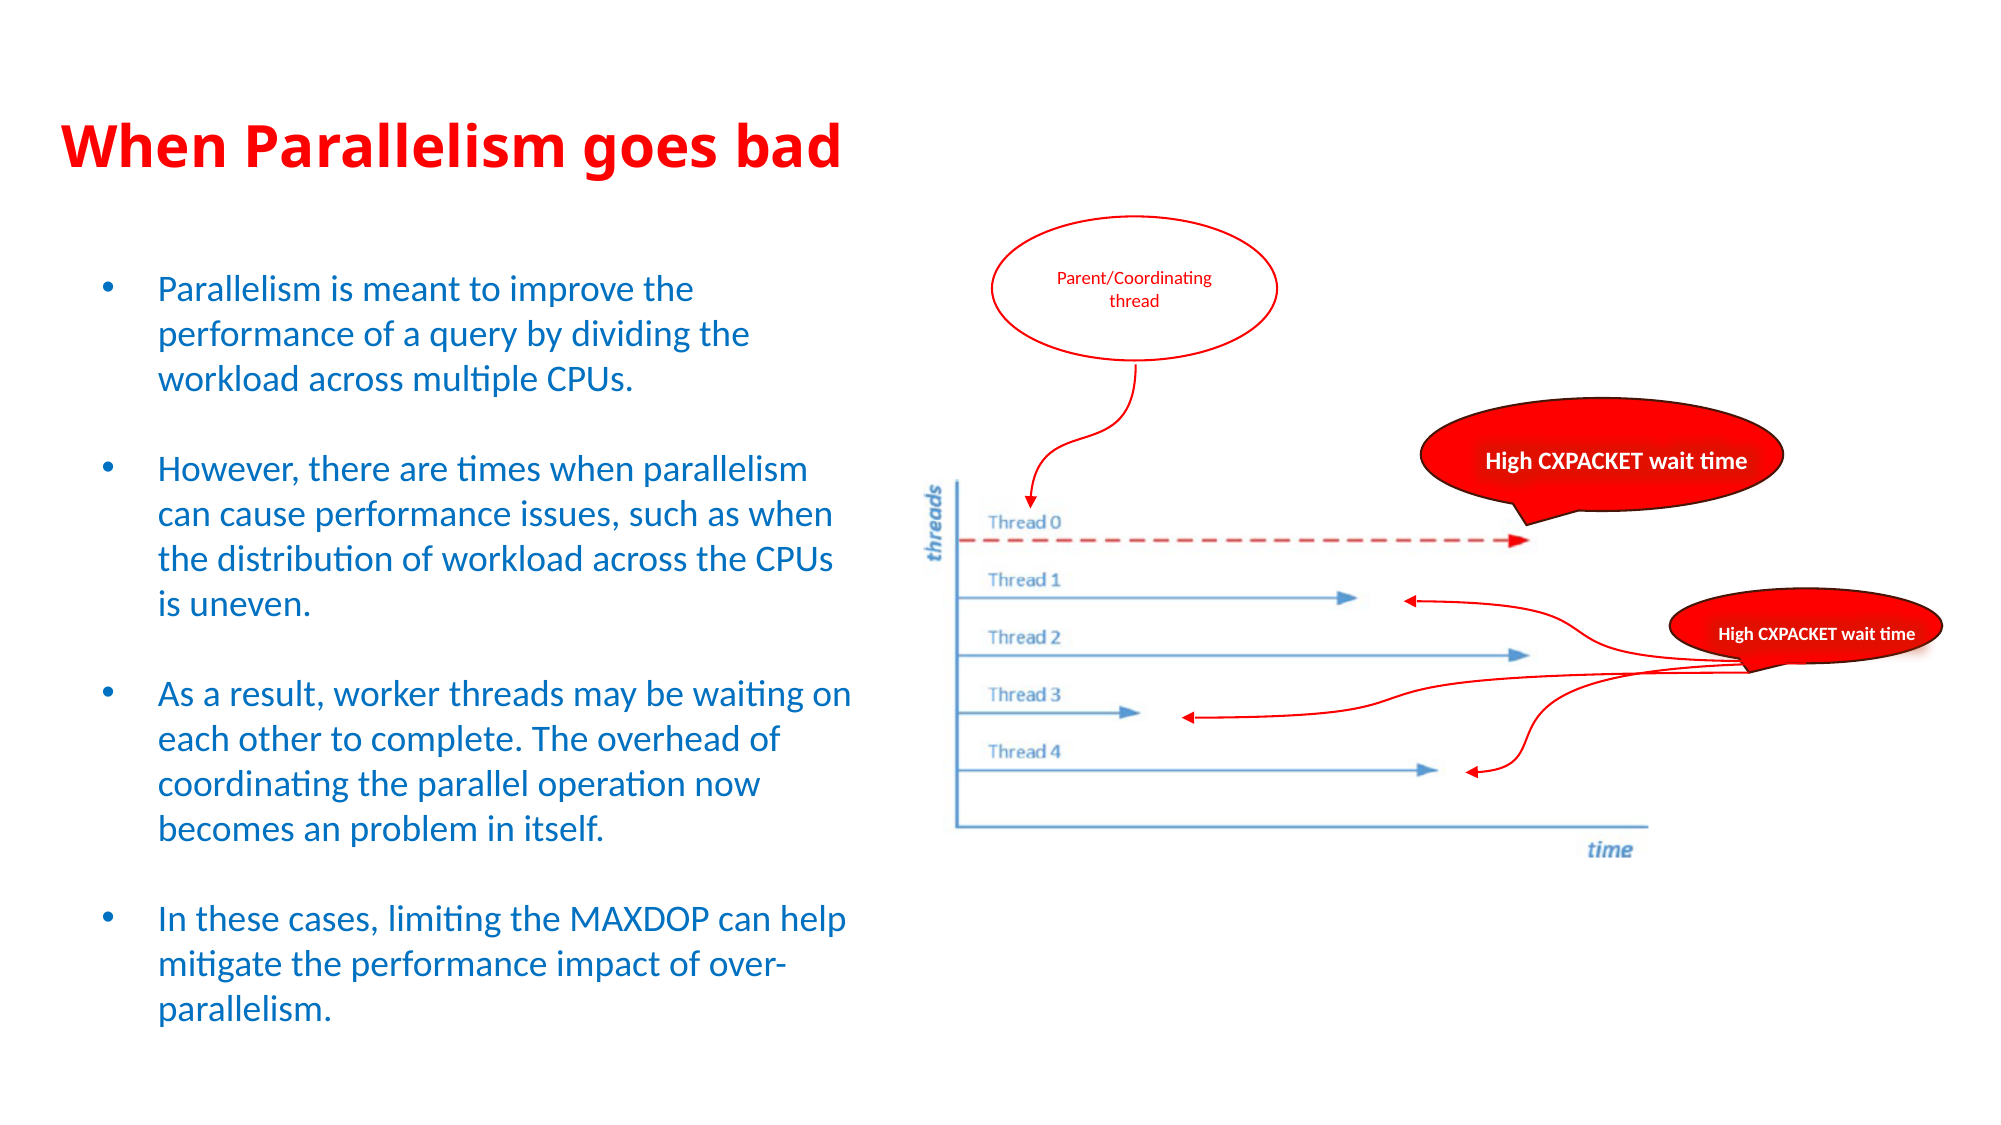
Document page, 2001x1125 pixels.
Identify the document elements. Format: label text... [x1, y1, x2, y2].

text_box Parent/Coordinating thread [990, 215, 1279, 362]
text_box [1691, 601, 1757, 662]
picture [874, 454, 1442, 879]
text_box Parallelism is meant to improve the performance of a query by dividing the workload across multiple CPUs. However, there are times when parallelism can cause performance issues, such as when the distribution of workload across the CPUs is uneven. As a result, worker threads may be waiting on each other to complete. The overhead of coordinating the parallel operation now becomes an problem in itself. In these cases, limiting the MAXDOP can help mitigate the performance impact of over-parallelism. [86, 257, 875, 1037]
picture [1488, 511, 1693, 601]
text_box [1420, 397, 1790, 511]
text_box When Parallelism goes bad [46, 101, 988, 187]
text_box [1010, 383, 1156, 490]
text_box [1403, 601, 1442, 662]
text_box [1488, 601, 1581, 662]
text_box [1581, 547, 1691, 889]
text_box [1442, 411, 1488, 979]
picture [1488, 662, 1581, 879]
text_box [1691, 588, 1947, 664]
